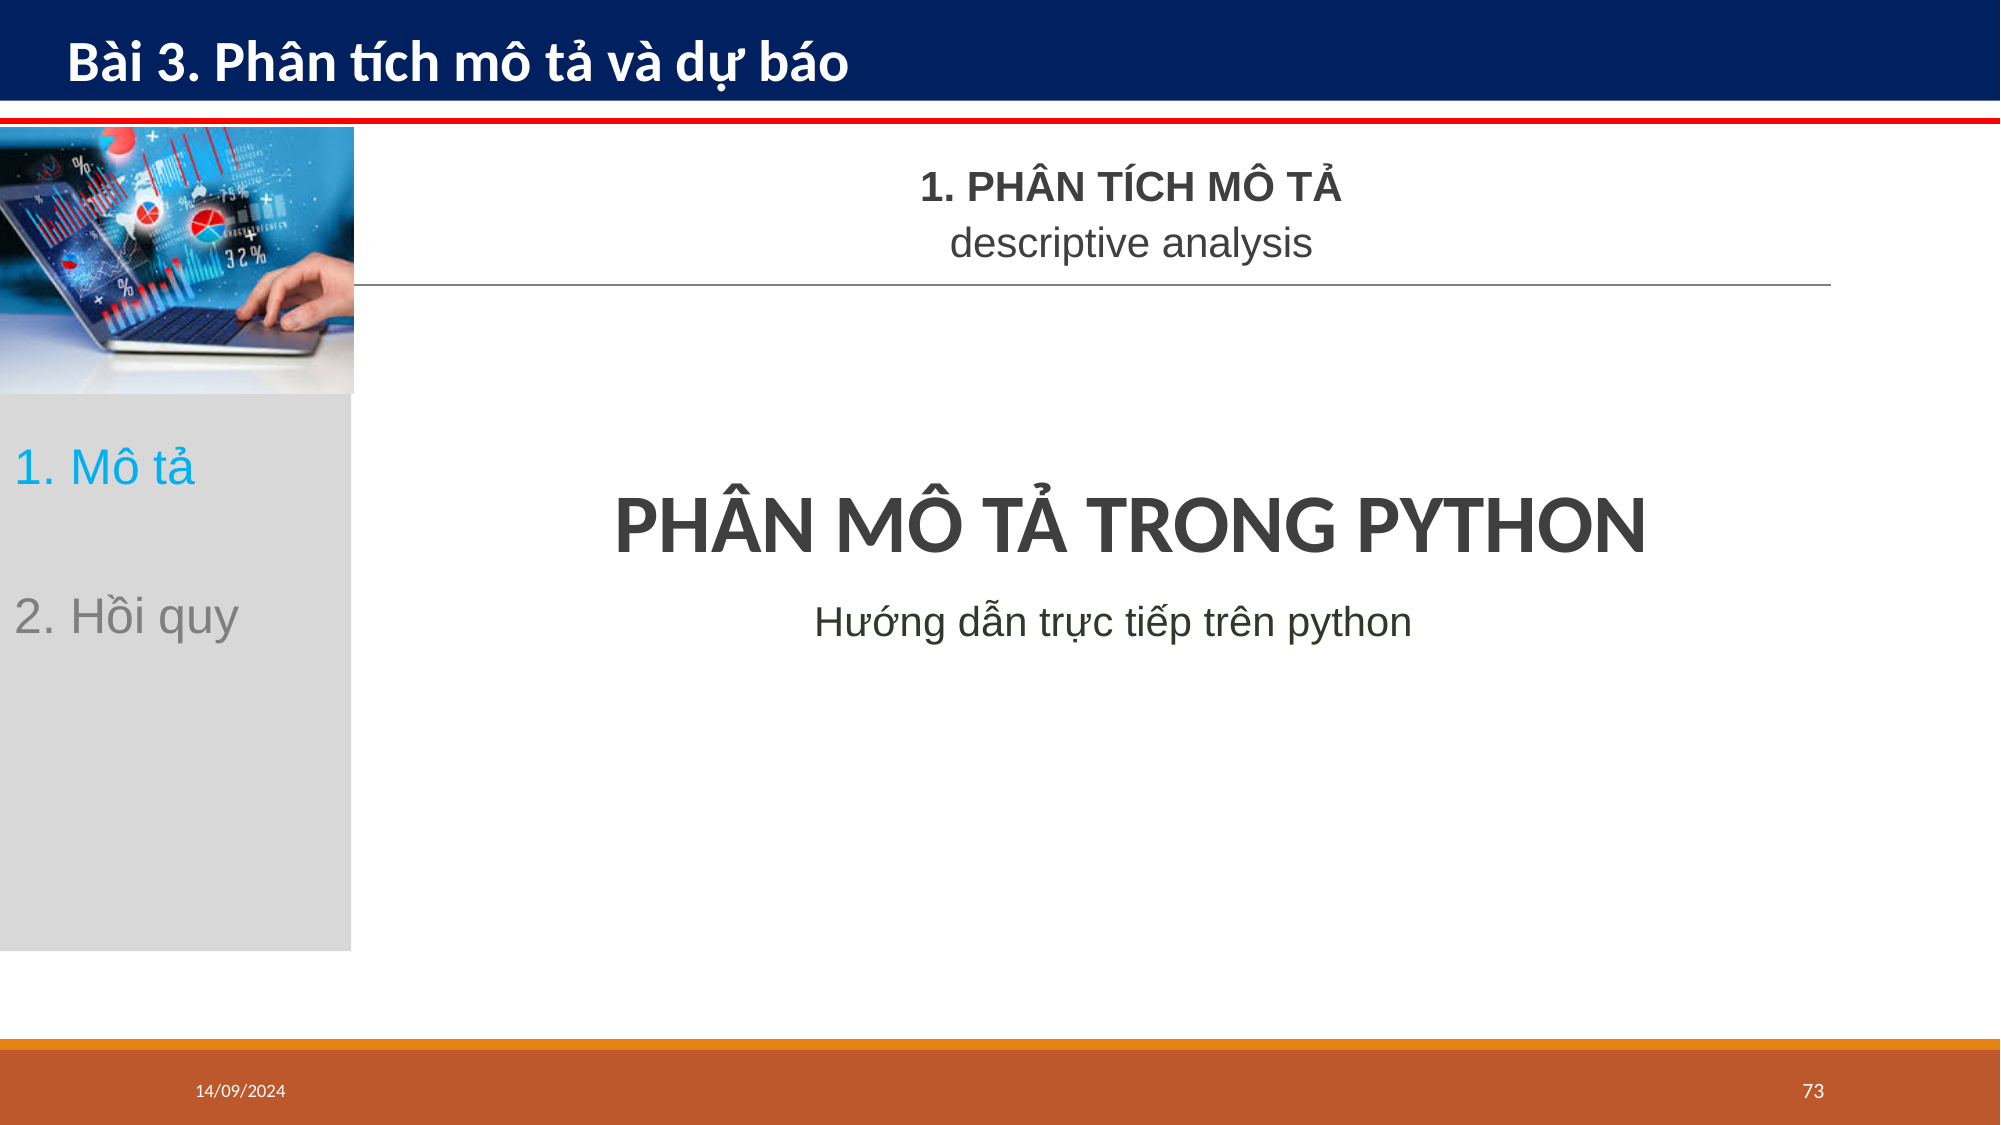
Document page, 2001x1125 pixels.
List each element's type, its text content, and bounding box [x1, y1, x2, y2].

text_box Hướng dẫn trực tiếp trên python [559, 577, 1668, 653]
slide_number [180, 1059, 586, 1120]
text_box Bài 3. Phân tích mô tả và dự báo [0, 0, 2000, 101]
text_box PHÂN MÔ TẢ TRONG PYTHON [472, 461, 1791, 577]
picture [0, 127, 354, 394]
text_box 1. Mô tả 2. Hồi quy [0, 400, 352, 952]
slide_number ‹#› [1624, 1059, 1840, 1120]
text_box 1. PHÂN TÍCH MÔ TẢ descriptive analysis [559, 146, 1704, 274]
